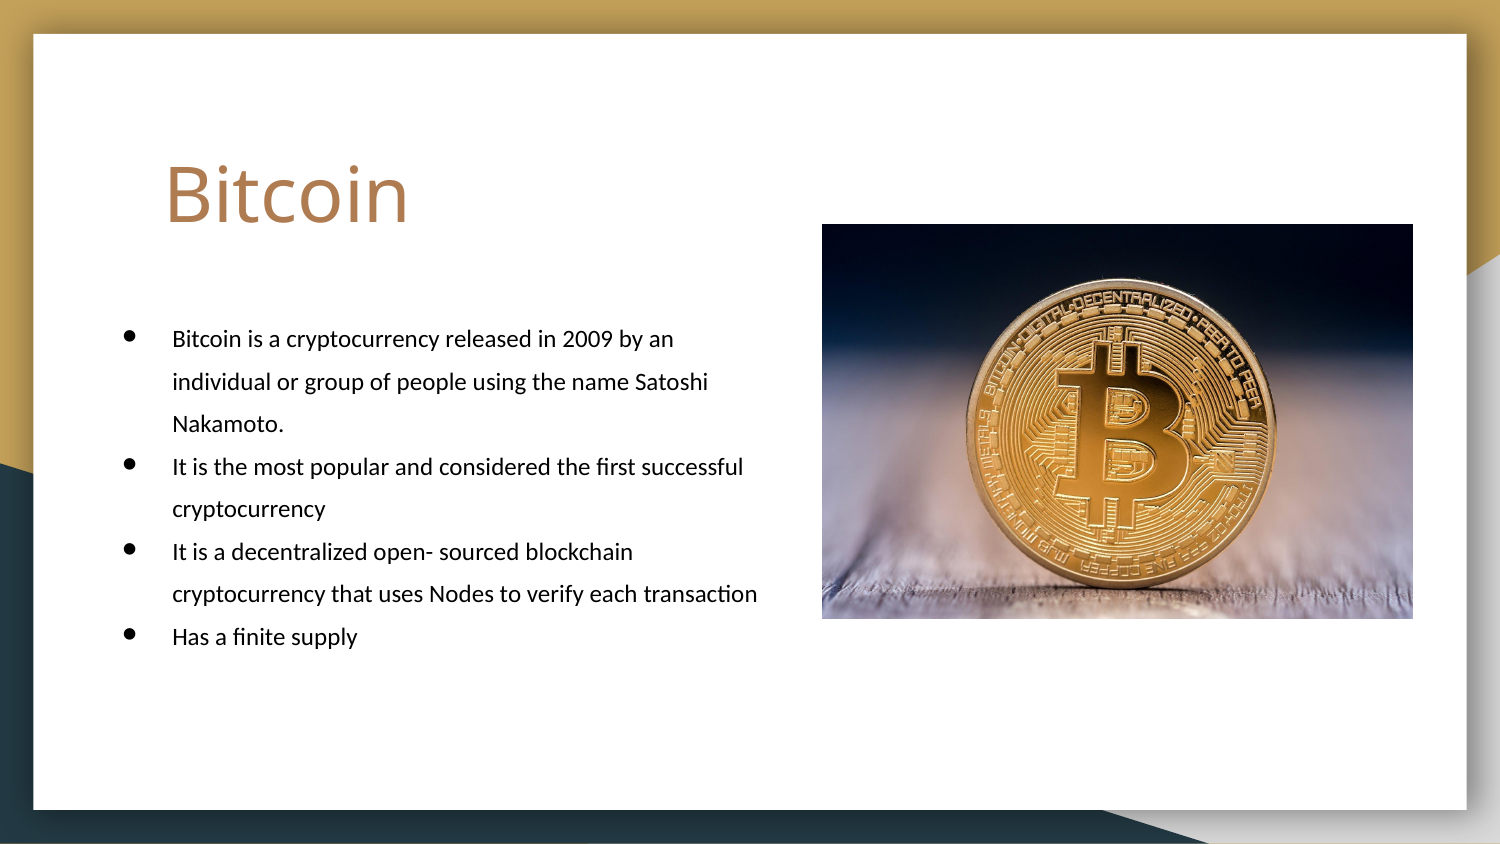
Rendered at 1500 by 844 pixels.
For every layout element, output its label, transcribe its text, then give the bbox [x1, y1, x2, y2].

list Bitcoin is a cryptocurrency released in 2009 by an individual or group of people using the name Satoshi Nakamoto. It is the most popular and considered the first successful cryptocurrency It is a decentralized open- sourced blockchain cryptocurrency that uses Nodes to verify each transaction Has a finite supply [82, 295, 775, 765]
picture [822, 224, 1414, 620]
title Bitcoin [148, 130, 757, 235]
